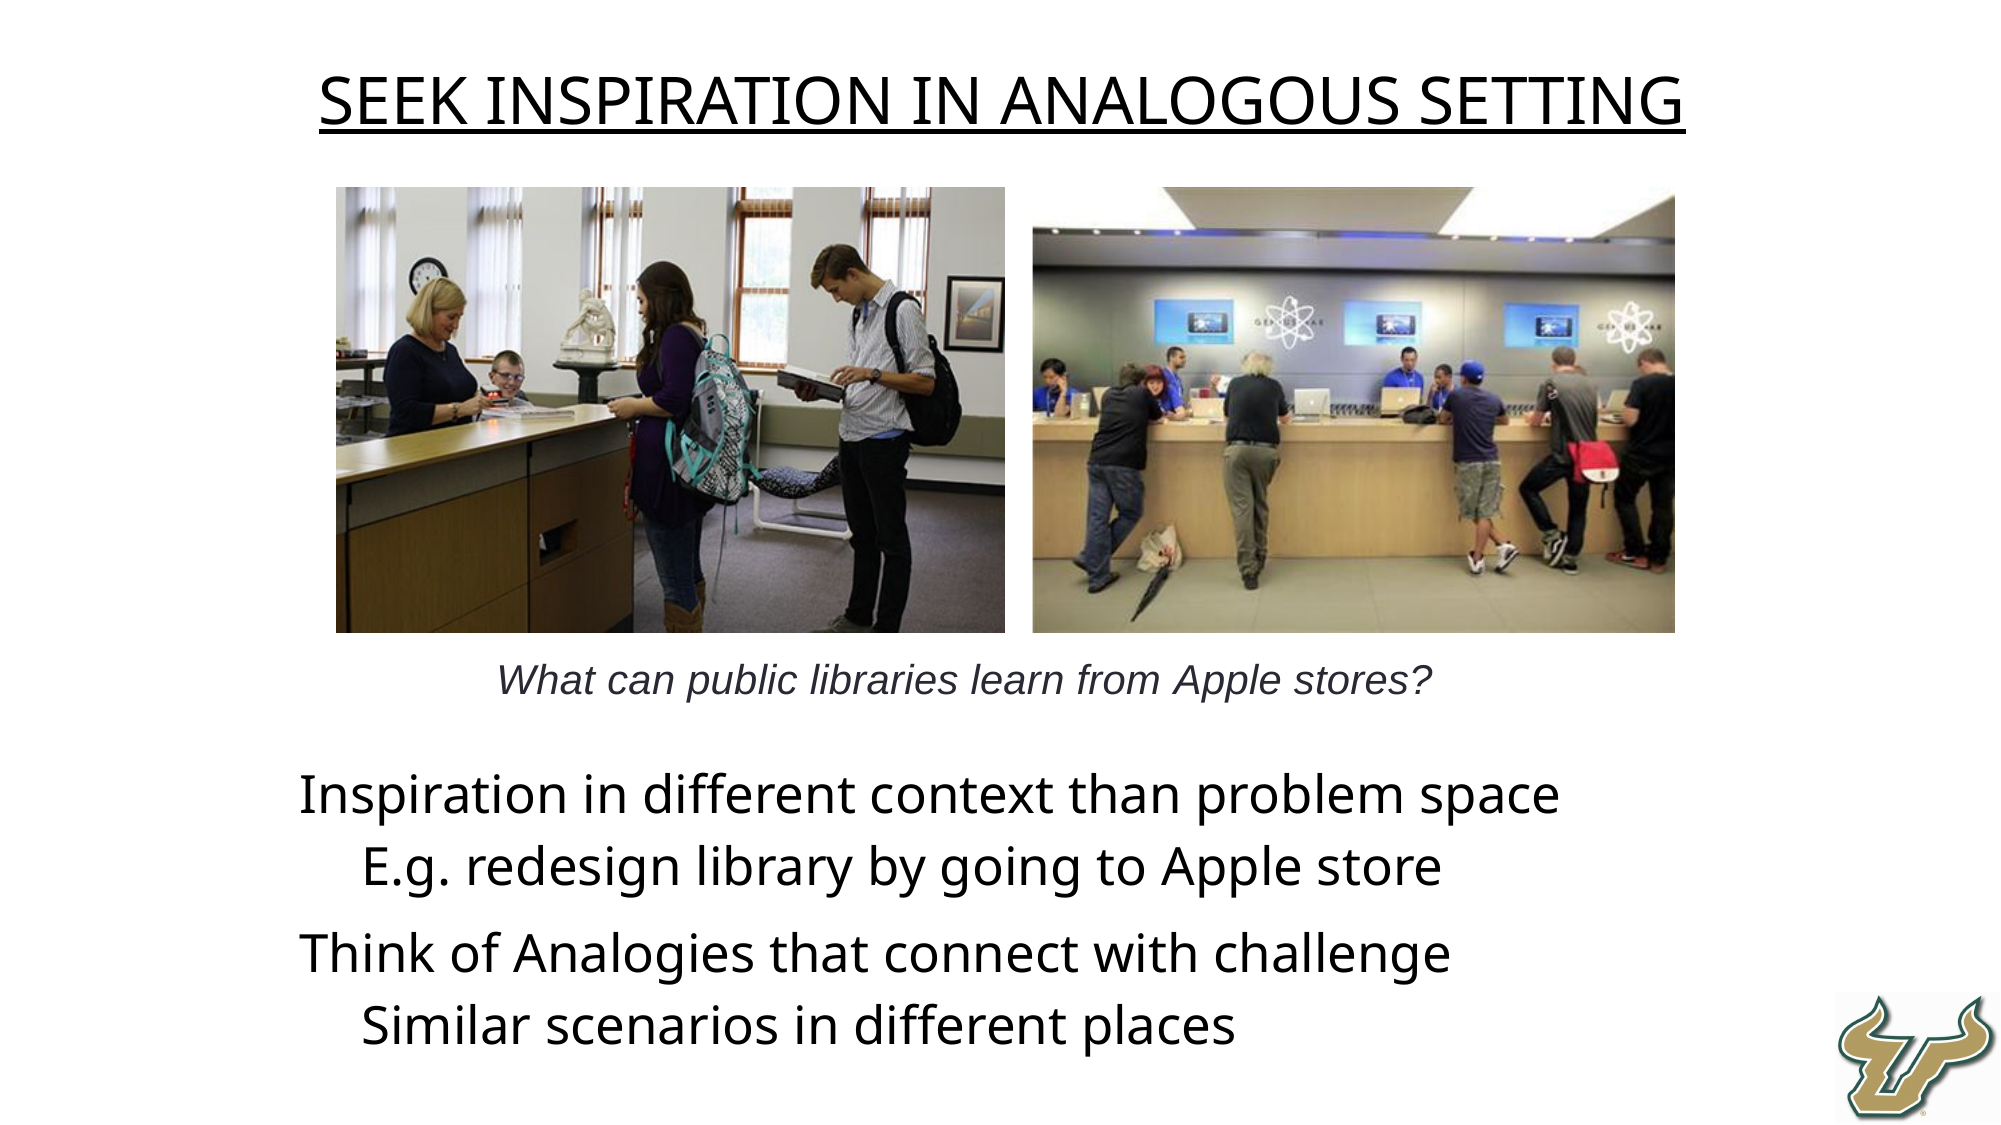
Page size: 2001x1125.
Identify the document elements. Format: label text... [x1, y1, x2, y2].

list Seek Inspiration in Analogous Setting Inspiration in different context than problem space E.g. redesign library by going to Apple store Think of Analogies that connect with challenge Similar scenarios in different places [281, 50, 1719, 1073]
text_box [336, 187, 1005, 618]
text_box What can public libraries learn from Apple stores? [333, 618, 1675, 703]
picture [1835, 992, 2000, 1124]
text_box [1032, 187, 1675, 618]
